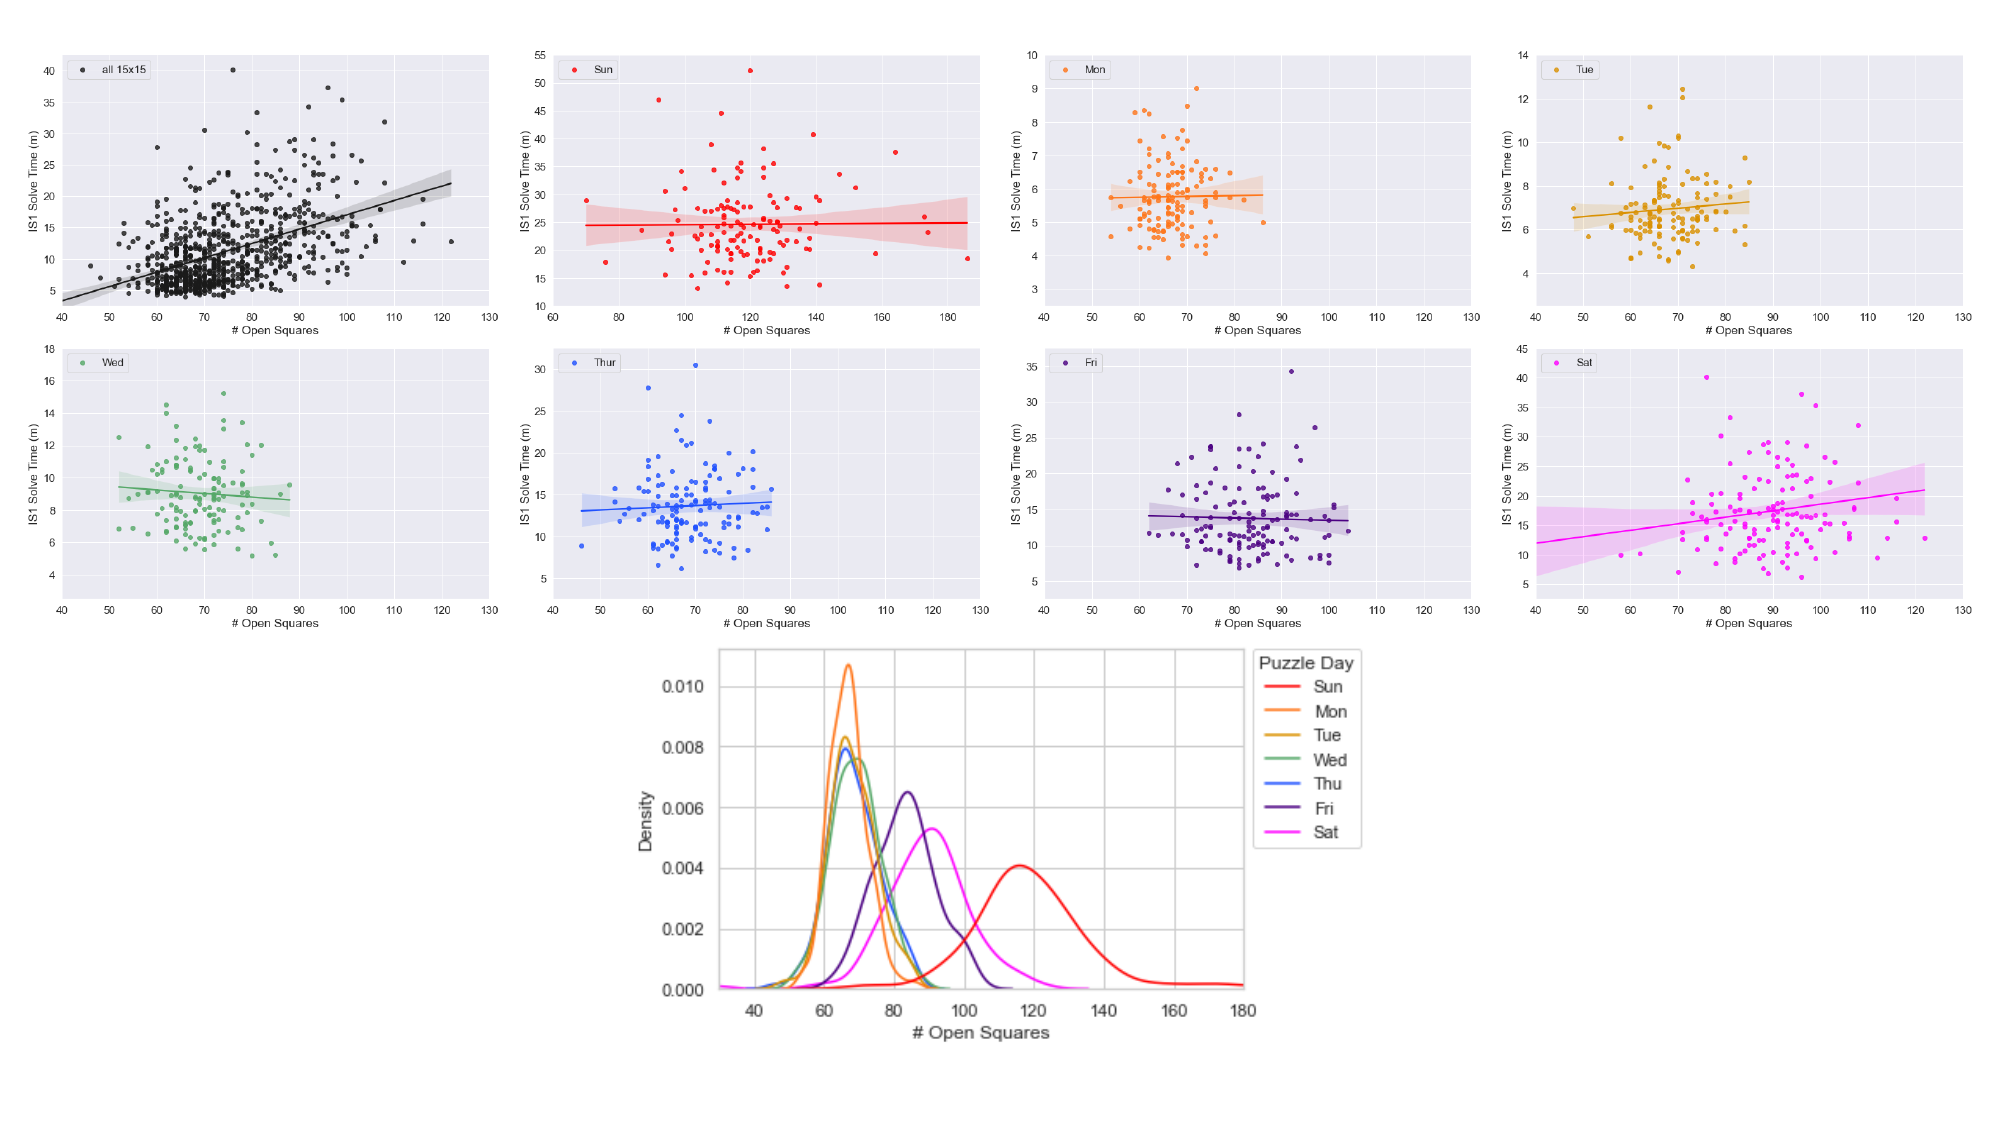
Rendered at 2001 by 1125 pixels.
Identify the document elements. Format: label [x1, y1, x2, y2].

picture [24, 46, 1976, 634]
picture [628, 638, 1372, 1053]
